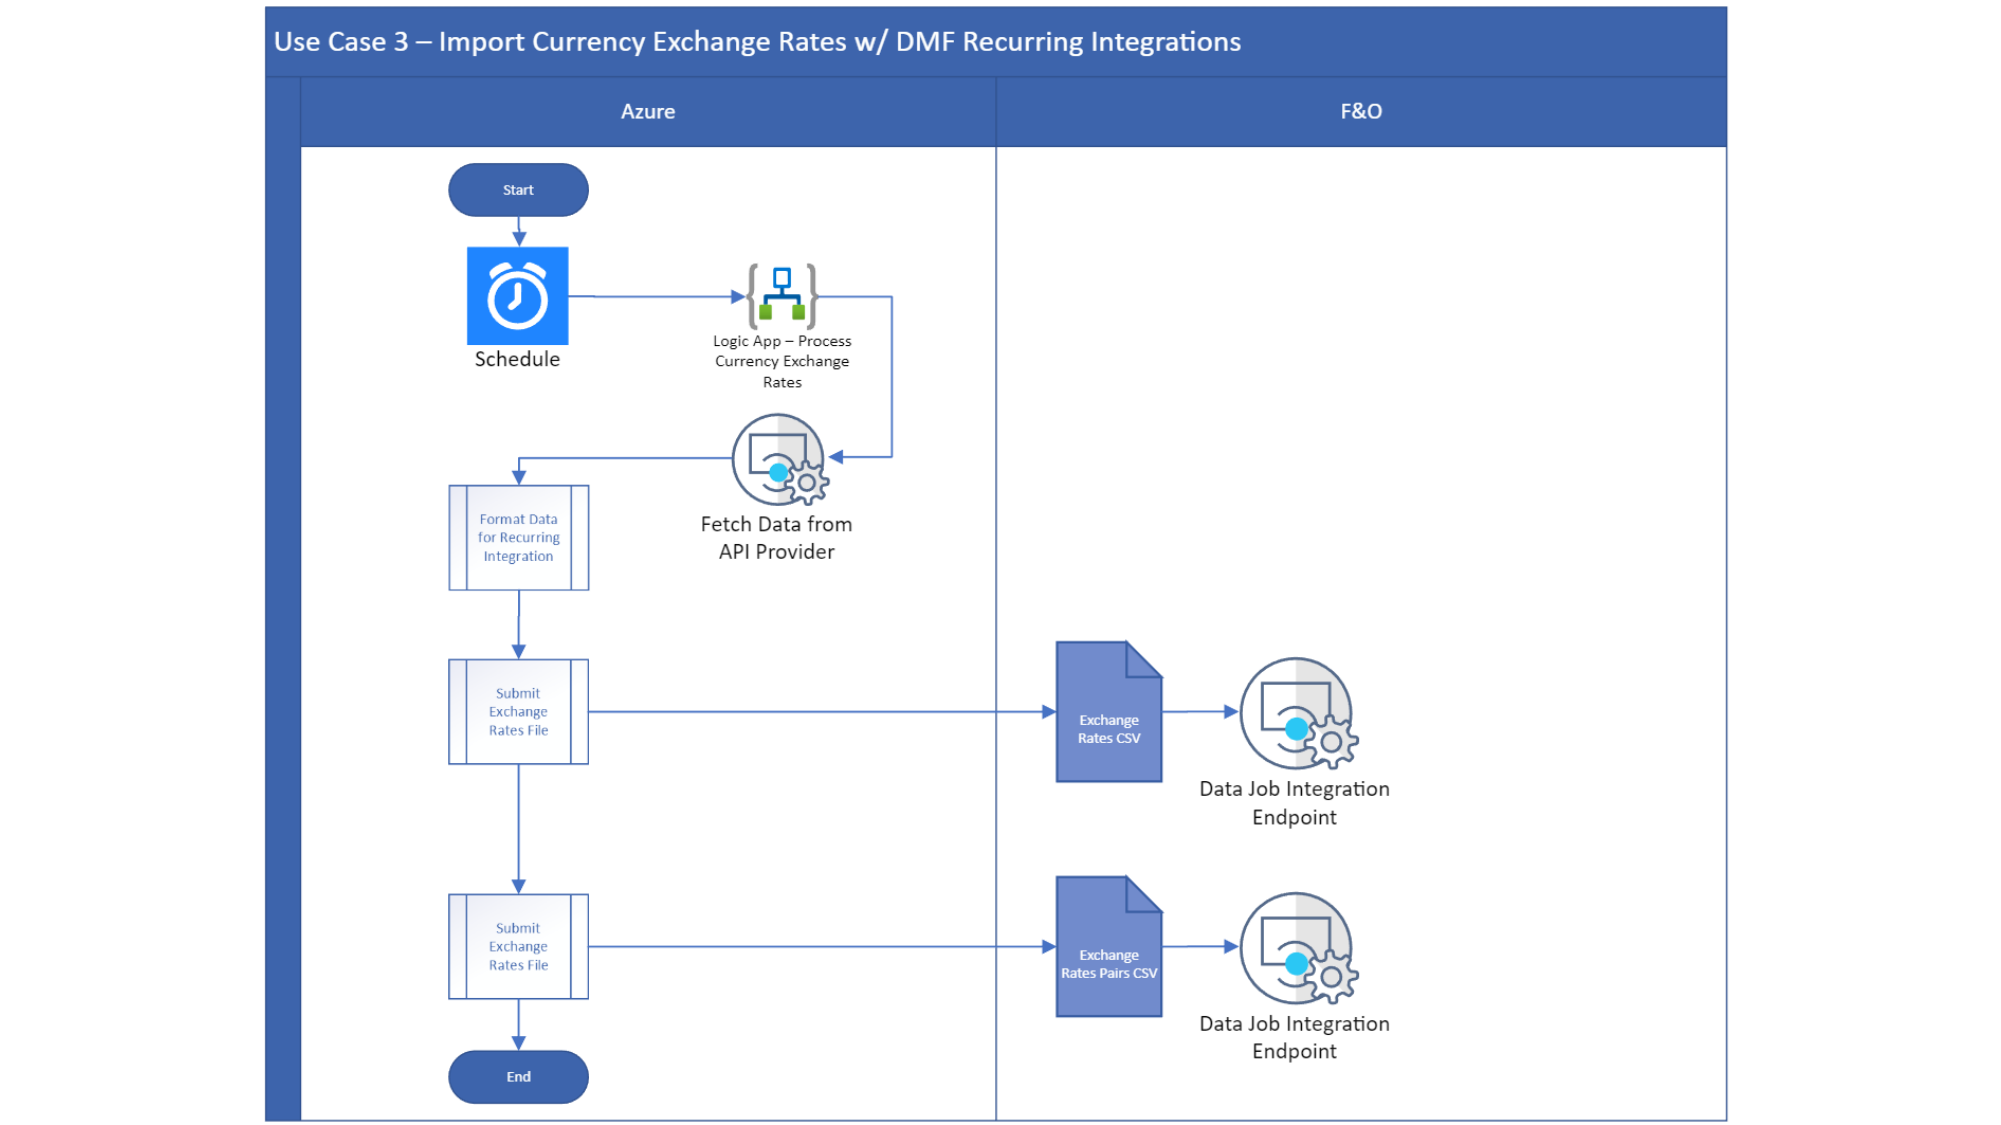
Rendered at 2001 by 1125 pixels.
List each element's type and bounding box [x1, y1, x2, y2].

picture [261, 0, 1739, 1125]
